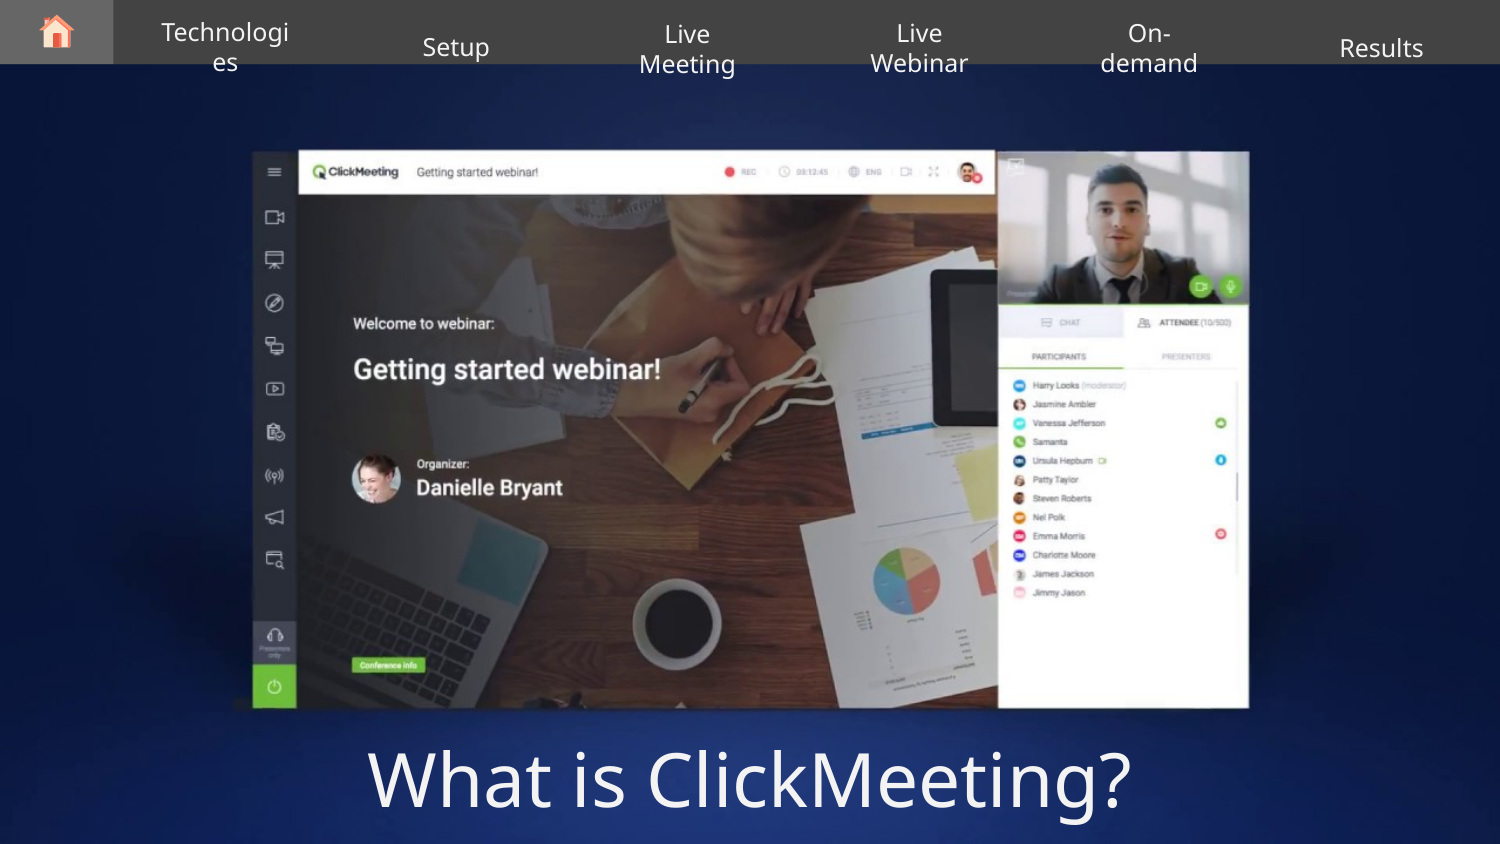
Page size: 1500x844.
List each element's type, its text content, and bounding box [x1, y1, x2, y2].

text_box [38, 14, 75, 48]
text_box Setup [399, 14, 522, 48]
text_box On-demand [1076, 15, 1230, 49]
text_box [344, 0, 575, 65]
text_box [575, 0, 806, 65]
text_box [1268, 0, 1500, 65]
text_box [1037, 0, 1268, 65]
text_box Live Webinar [839, 15, 1007, 49]
text_box Live Meeting [603, 16, 780, 50]
text_box Technologies [141, 14, 318, 48]
text_box Results [1309, 15, 1461, 49]
text_box [0, 0, 114, 64]
text_box What is ClickMeeting? [230, 630, 1270, 844]
picture [0, 65, 1500, 844]
text_box [806, 0, 1037, 65]
text_box [113, 0, 344, 65]
